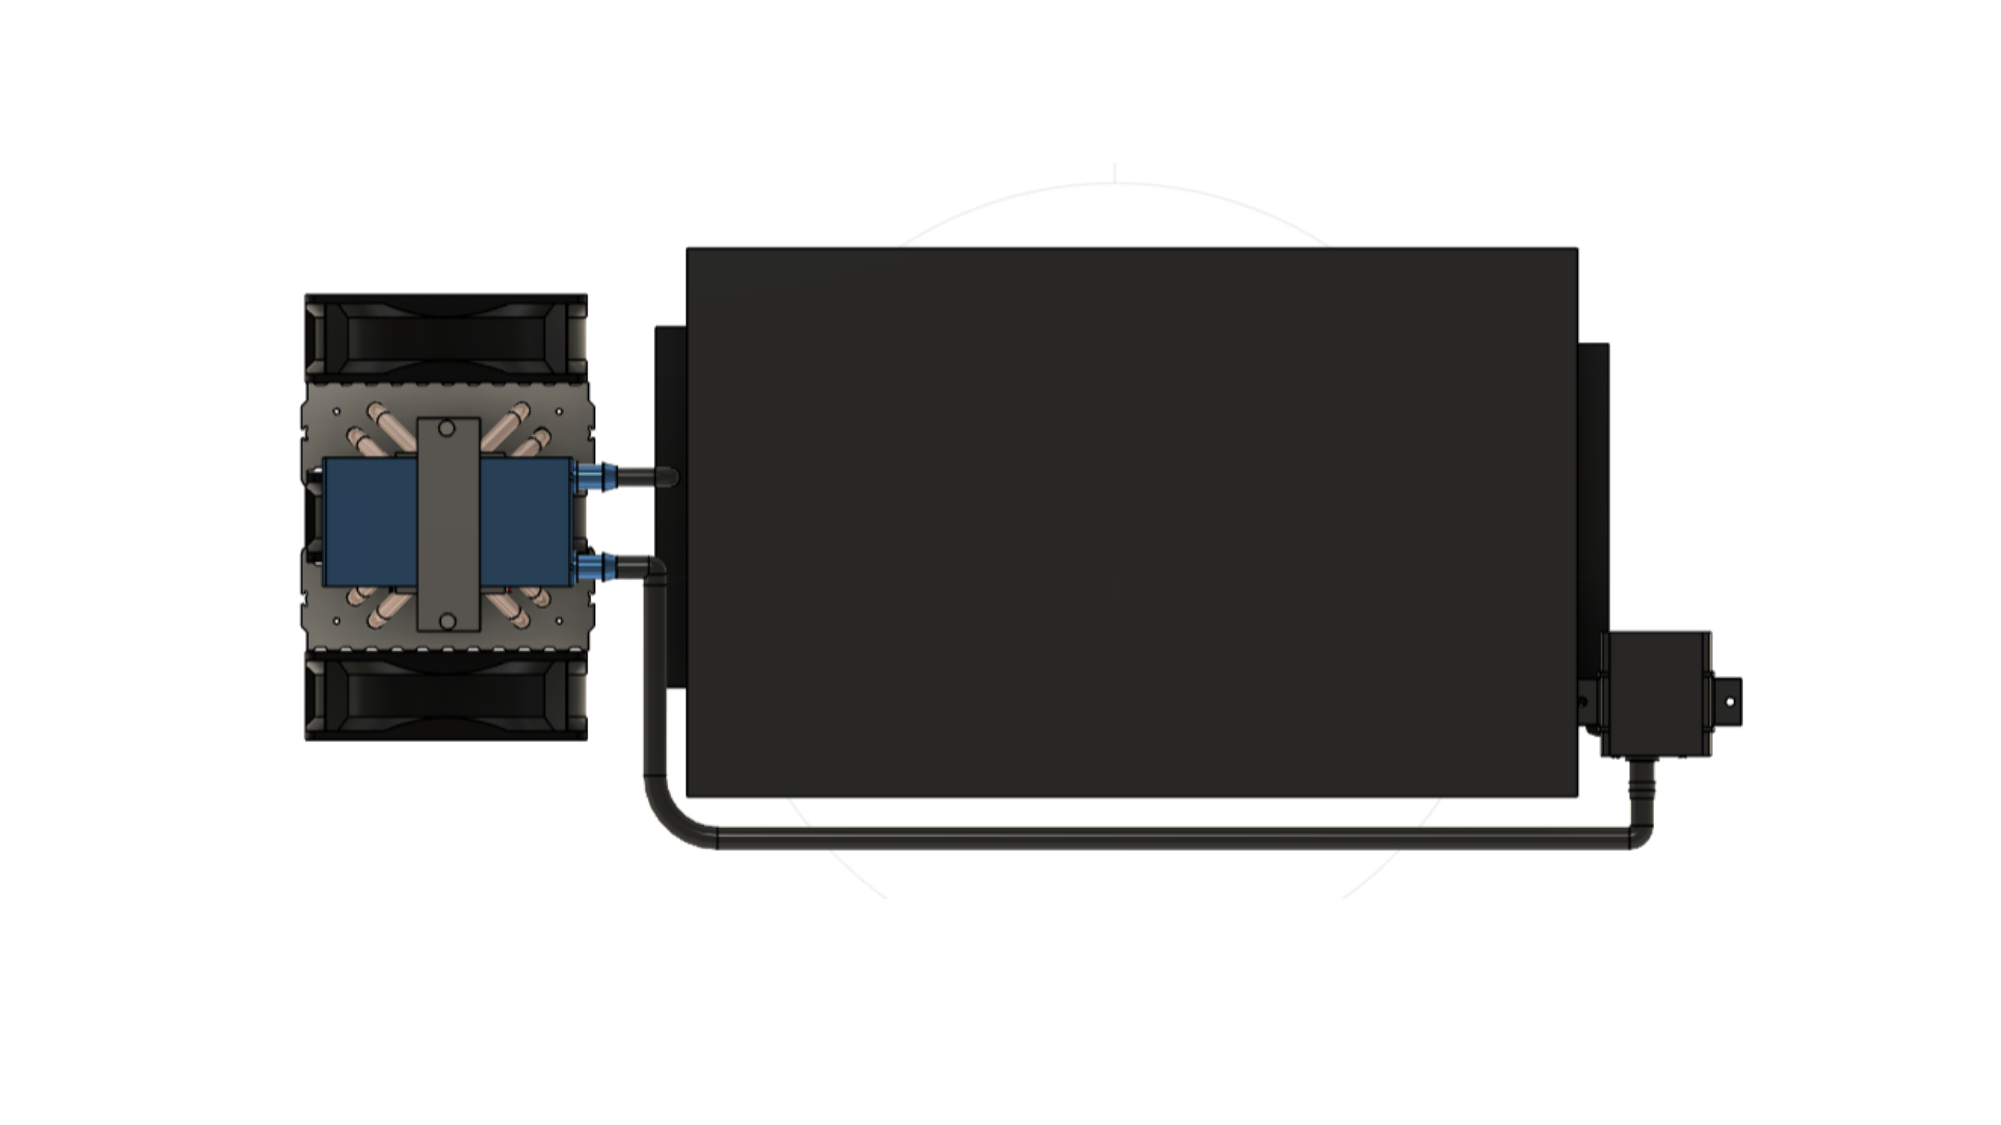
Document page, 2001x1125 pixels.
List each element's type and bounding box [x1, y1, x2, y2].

list [191, 163, 1808, 899]
